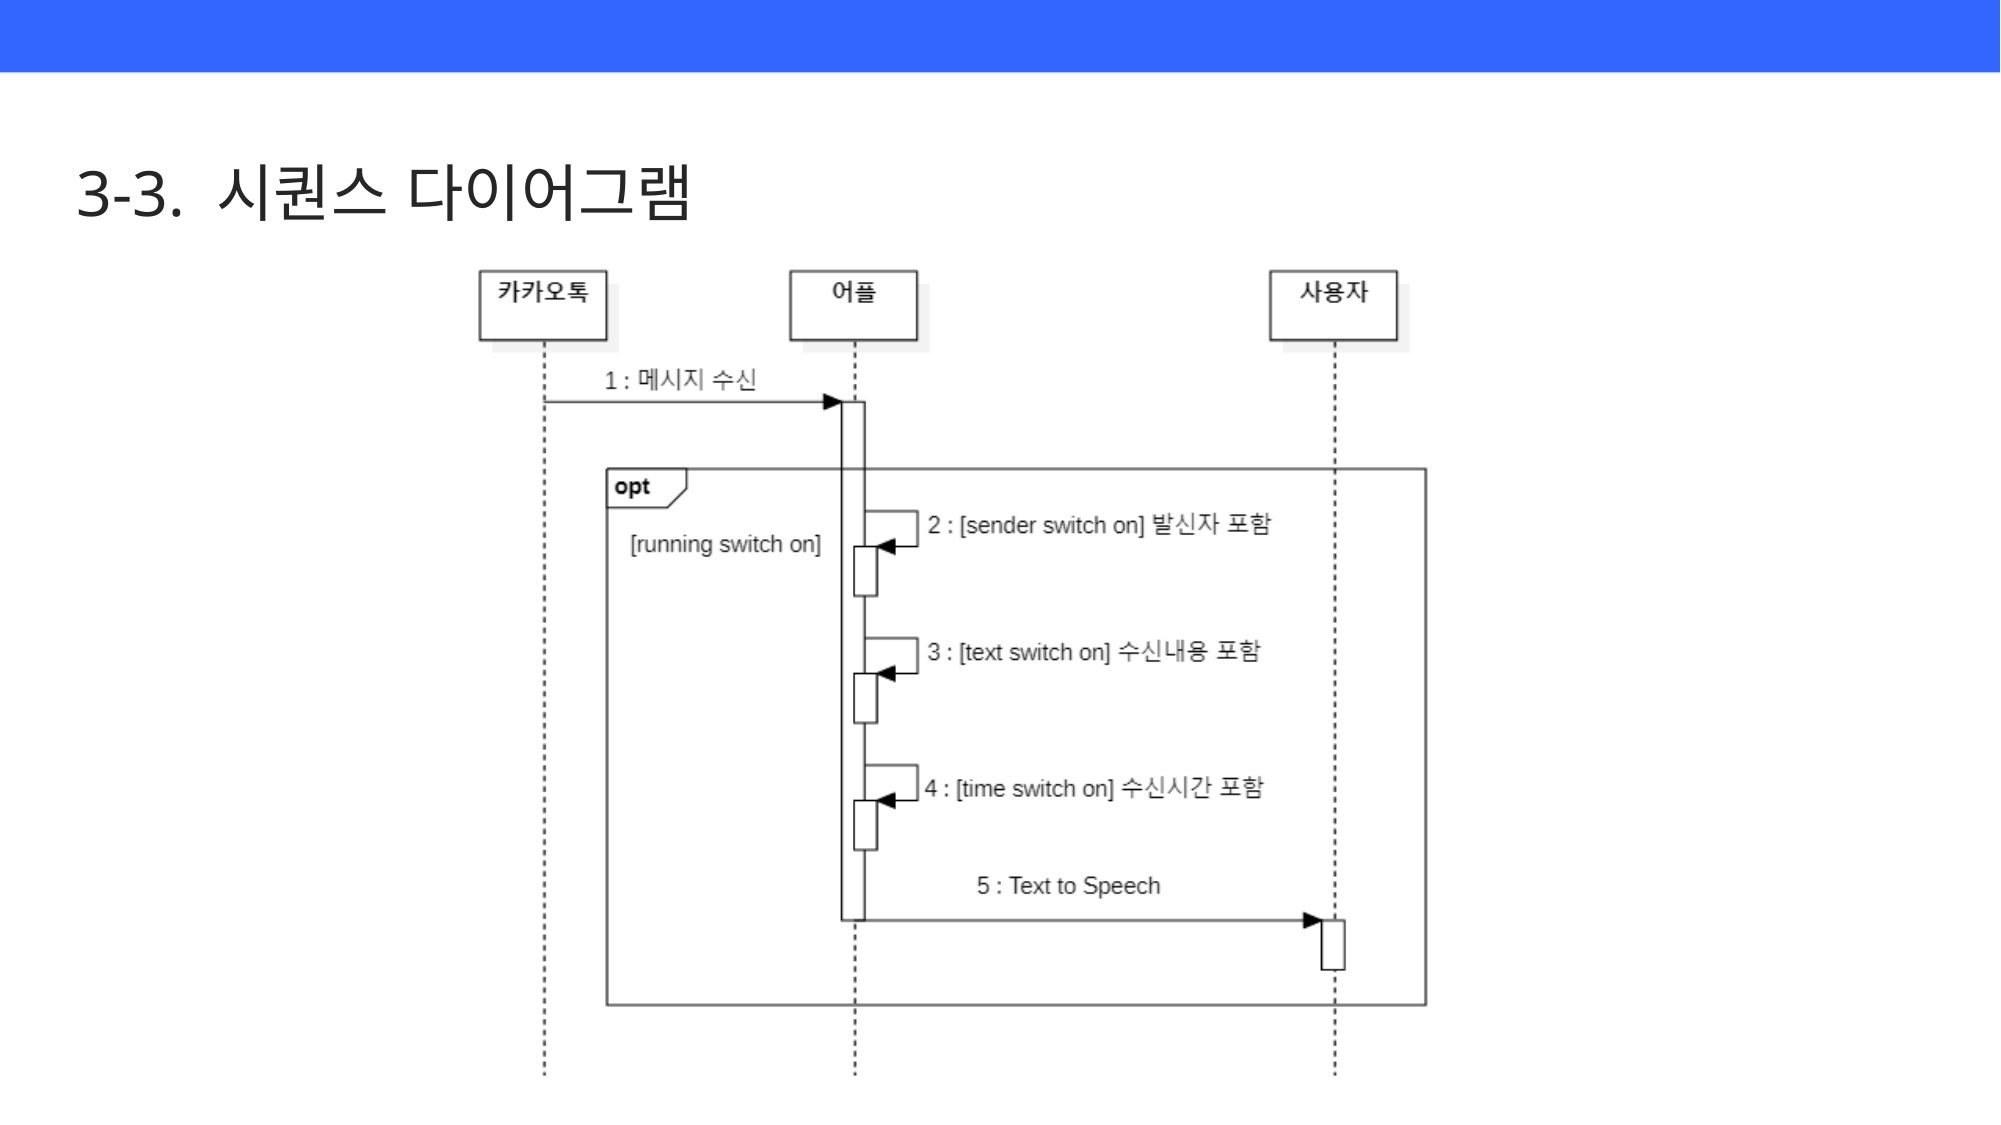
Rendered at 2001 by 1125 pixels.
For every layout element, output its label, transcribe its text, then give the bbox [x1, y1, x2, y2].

text_box 3-3. 시퀀스 다이어그램 [61, 139, 771, 235]
picture [415, 234, 1517, 1124]
